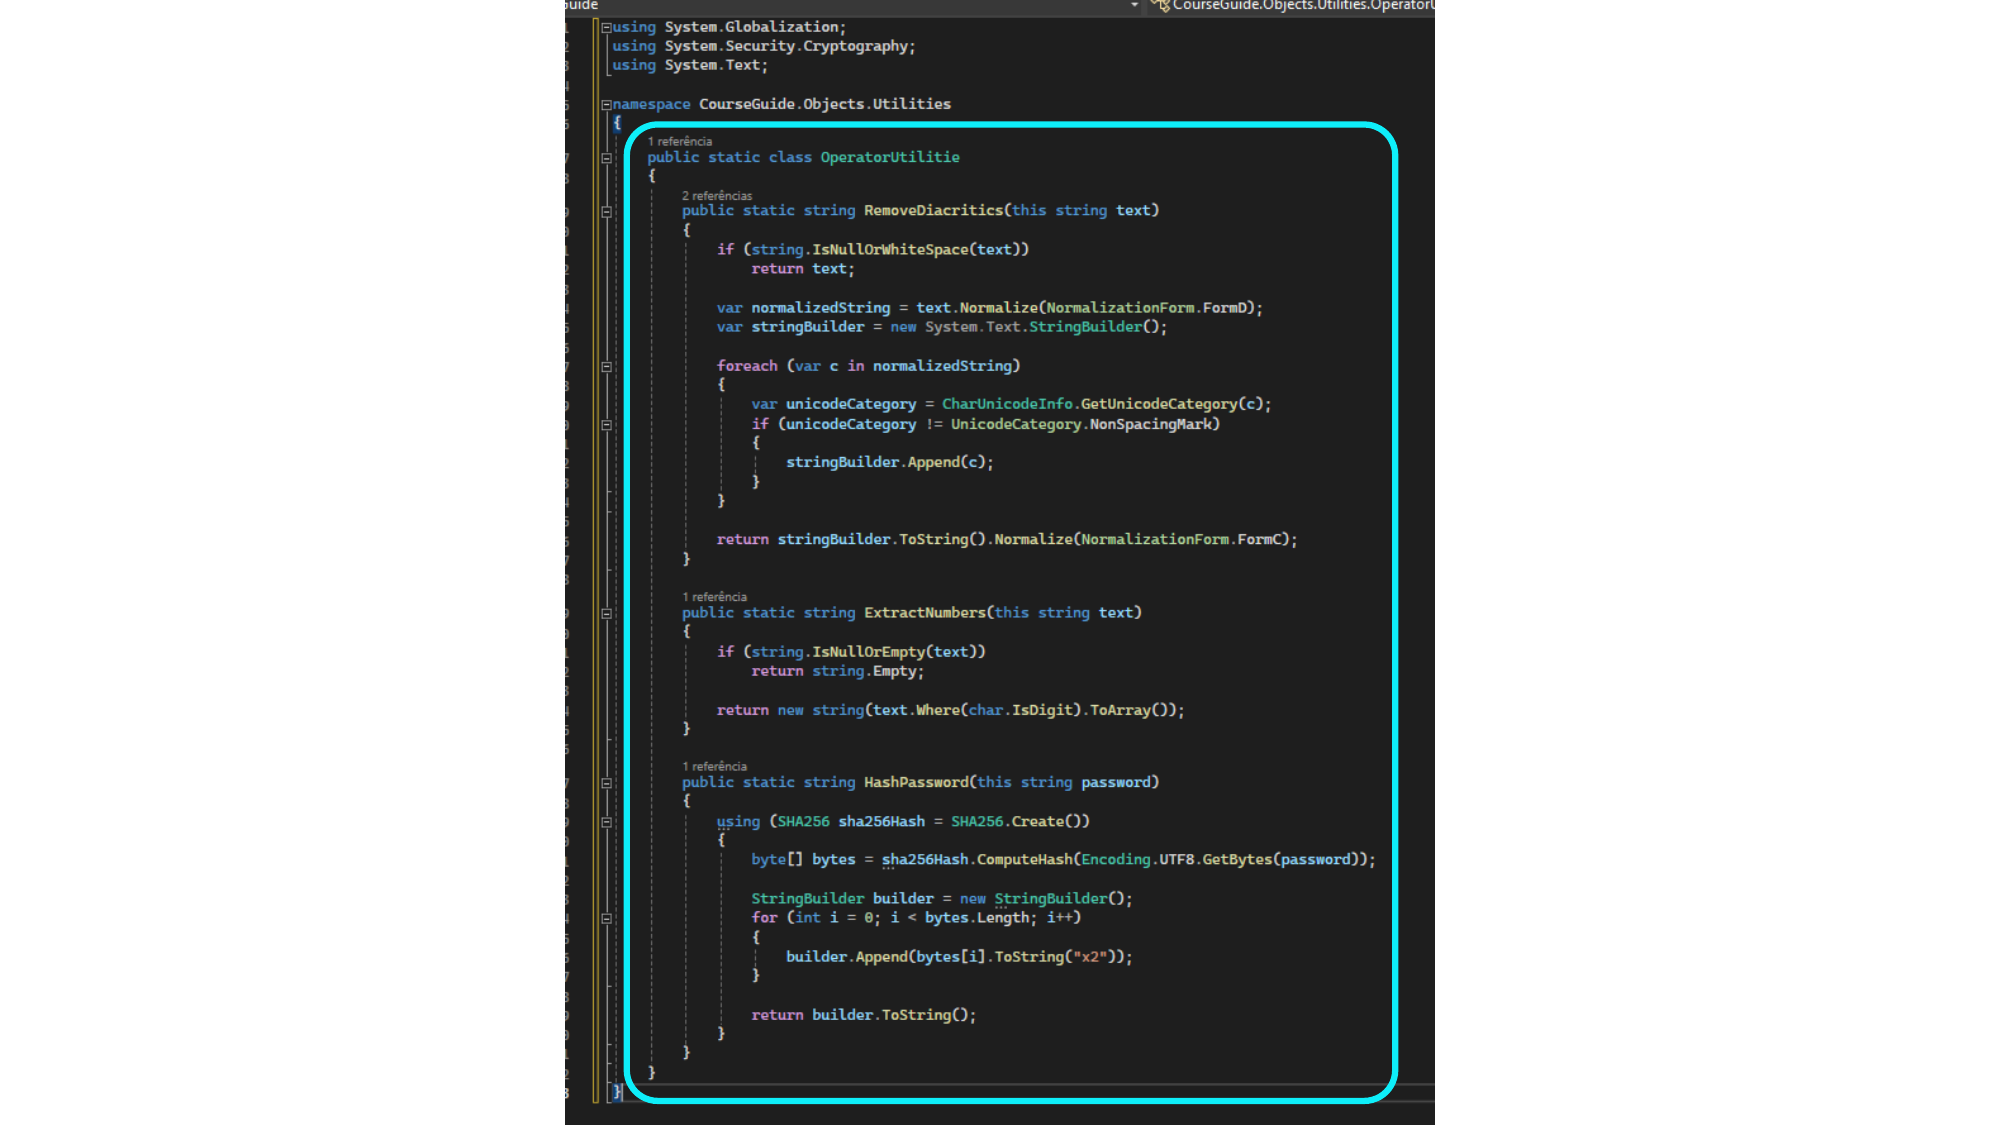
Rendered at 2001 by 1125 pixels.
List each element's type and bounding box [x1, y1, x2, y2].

picture [565, 0, 1435, 1125]
